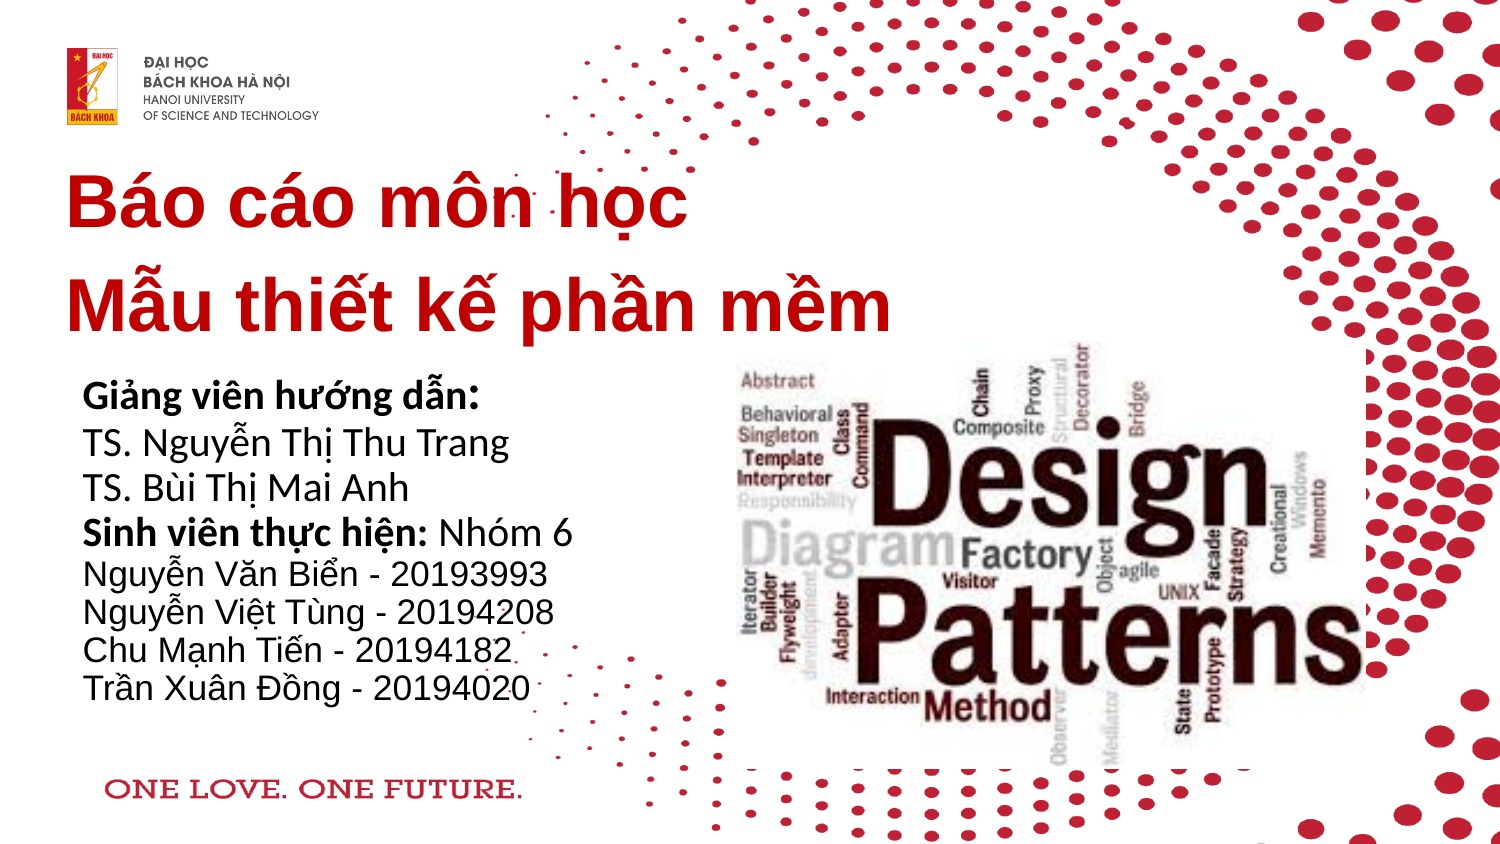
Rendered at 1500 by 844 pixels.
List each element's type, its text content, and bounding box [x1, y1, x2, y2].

text_box Báo cáo môn học Mẫu thiết kế phần mềm [50, 131, 1311, 335]
text_box Giảng viên hướng dẫn: TS. Nguyễn Thị Thu Trang TS. Bùi Thị Mai Anh Sinh viên thực hiện: Nhóm 6 Nguyễn Văn Biển - 20193993 Nguyễn Việt Tùng - 20194208 Chu Mạnh Tiến - 20194182 Trần Xuân Đồng - 20194020 [67, 358, 739, 777]
picture [0, 0, 1500, 844]
